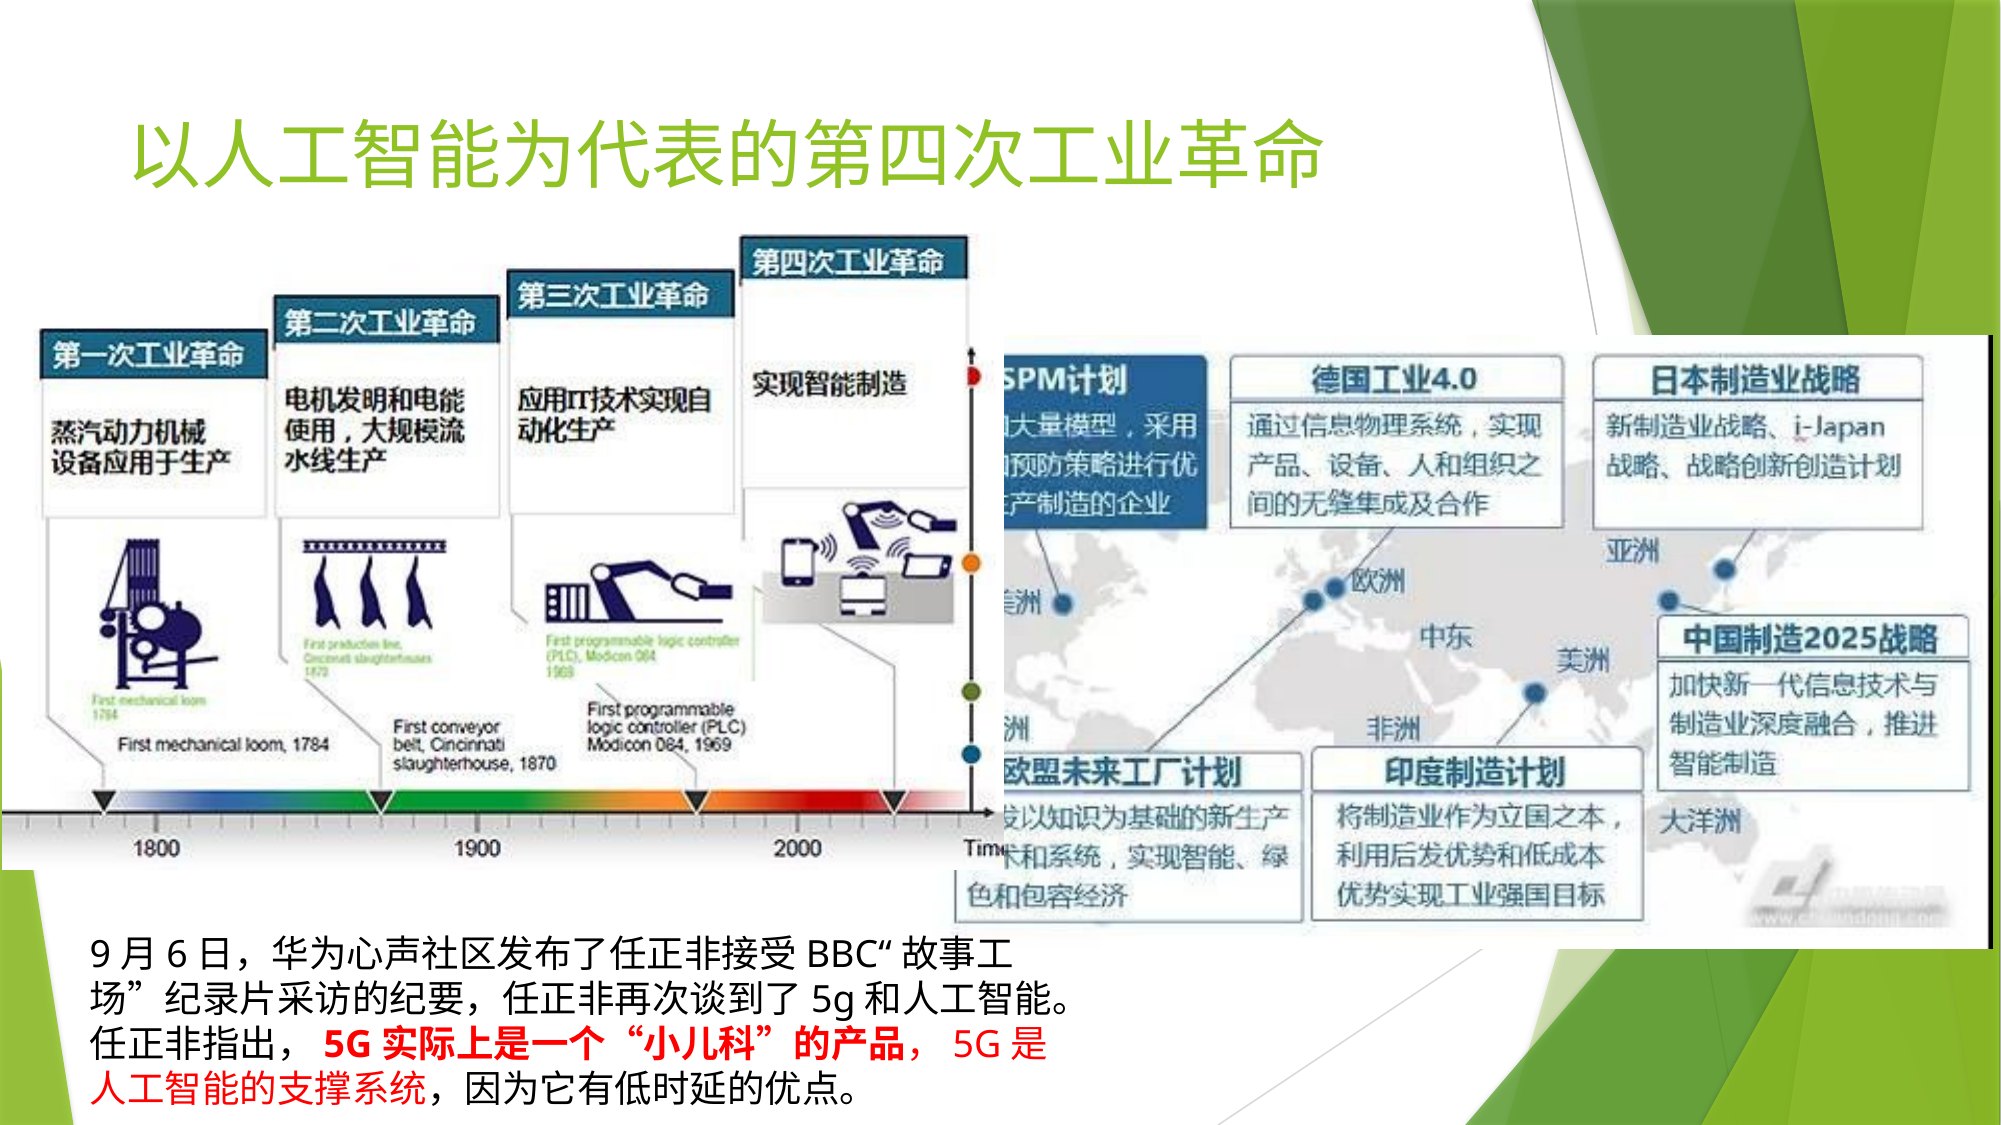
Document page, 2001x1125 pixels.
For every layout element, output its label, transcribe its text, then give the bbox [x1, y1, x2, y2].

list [2, 232, 1005, 871]
text_box 9月6日，华为心声社区发布了任正非接受BBC“故事工场”纪录片采访的纪要，任正非再次谈到了5g和人工智能。任正非指出，5G实际上是一个“小儿科”的产品，5G是人工智能的支撑系统，因为它有低时延的优点。 [74, 923, 1075, 1118]
picture [833, 335, 1994, 949]
title 以人工智能为代表的第四次工业革命 [111, 99, 1522, 317]
